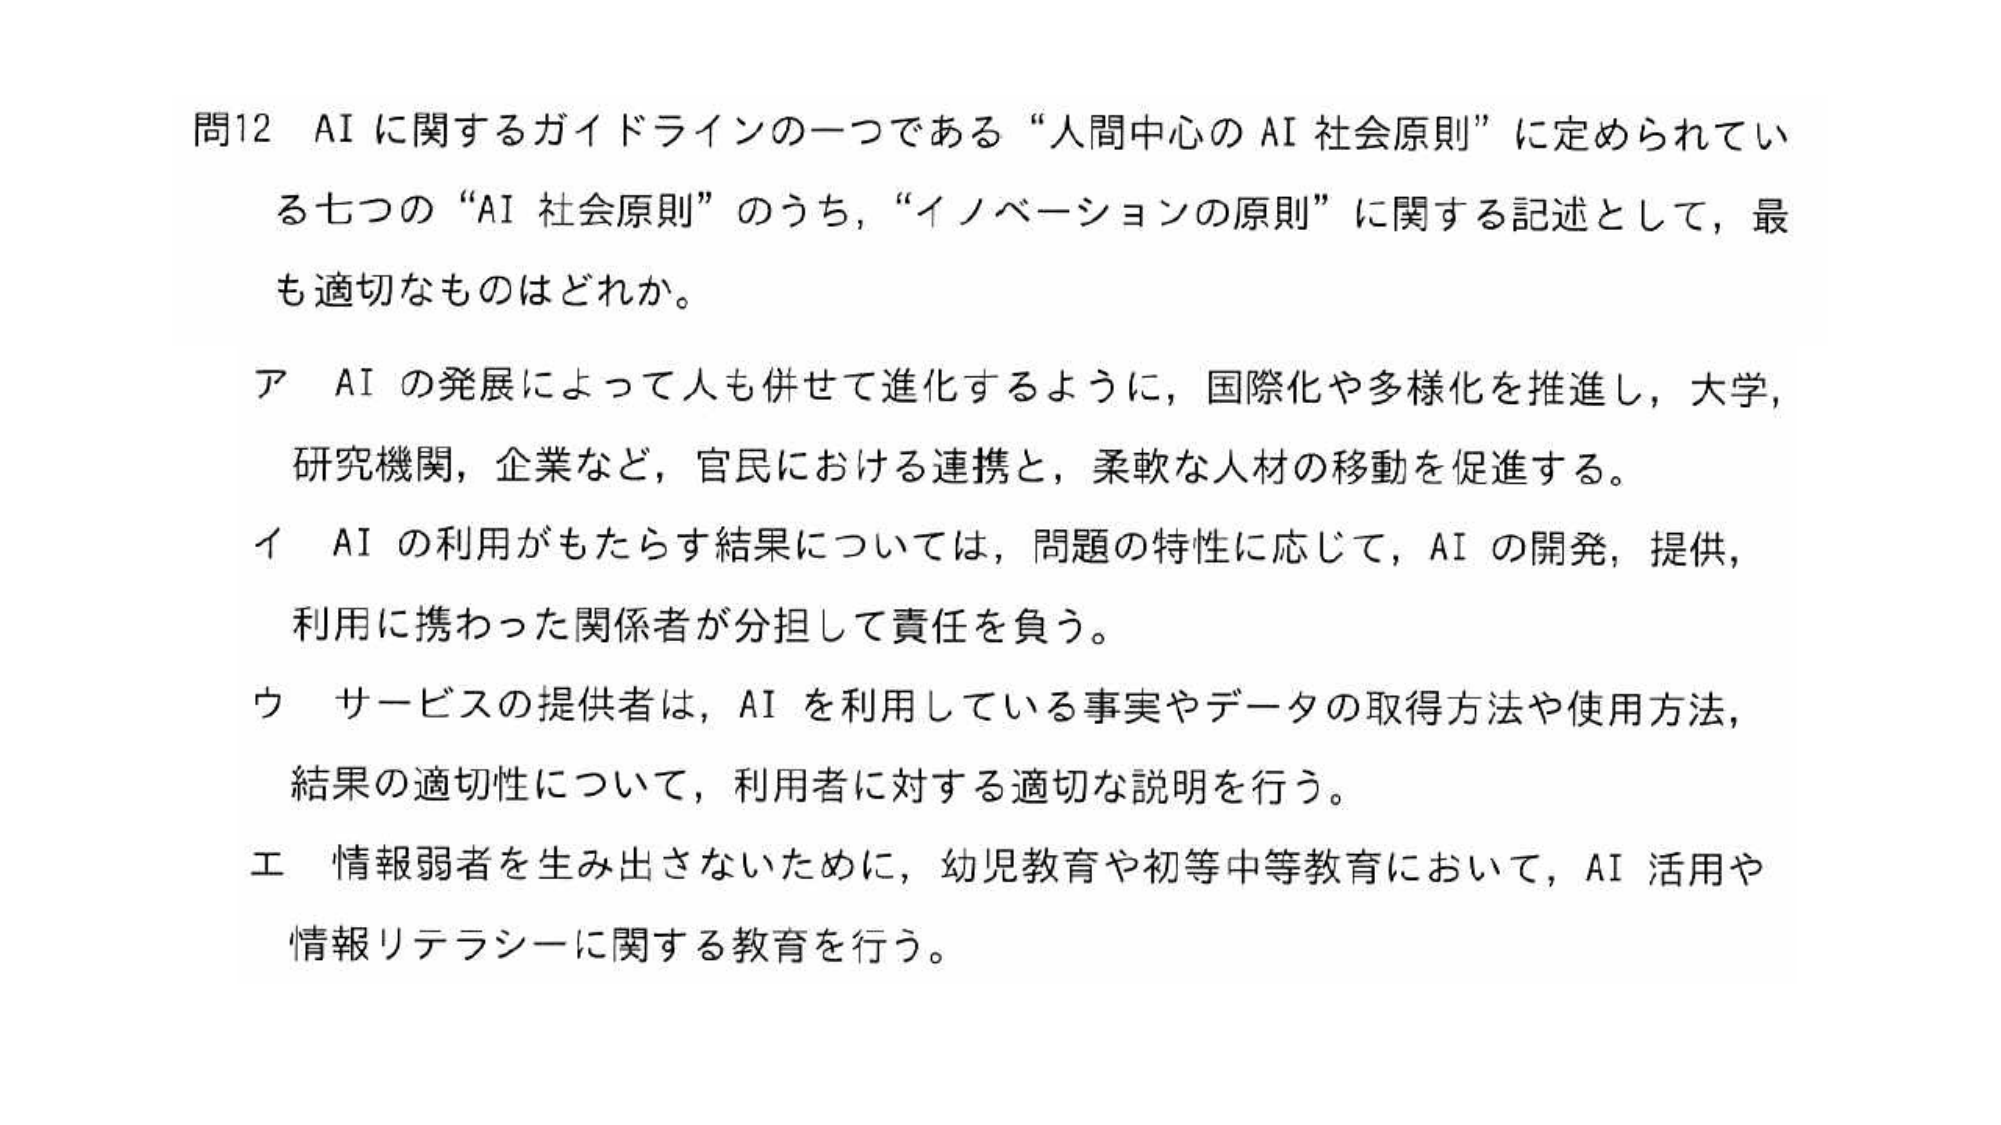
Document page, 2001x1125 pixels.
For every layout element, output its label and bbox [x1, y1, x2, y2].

picture [172, 95, 1828, 984]
